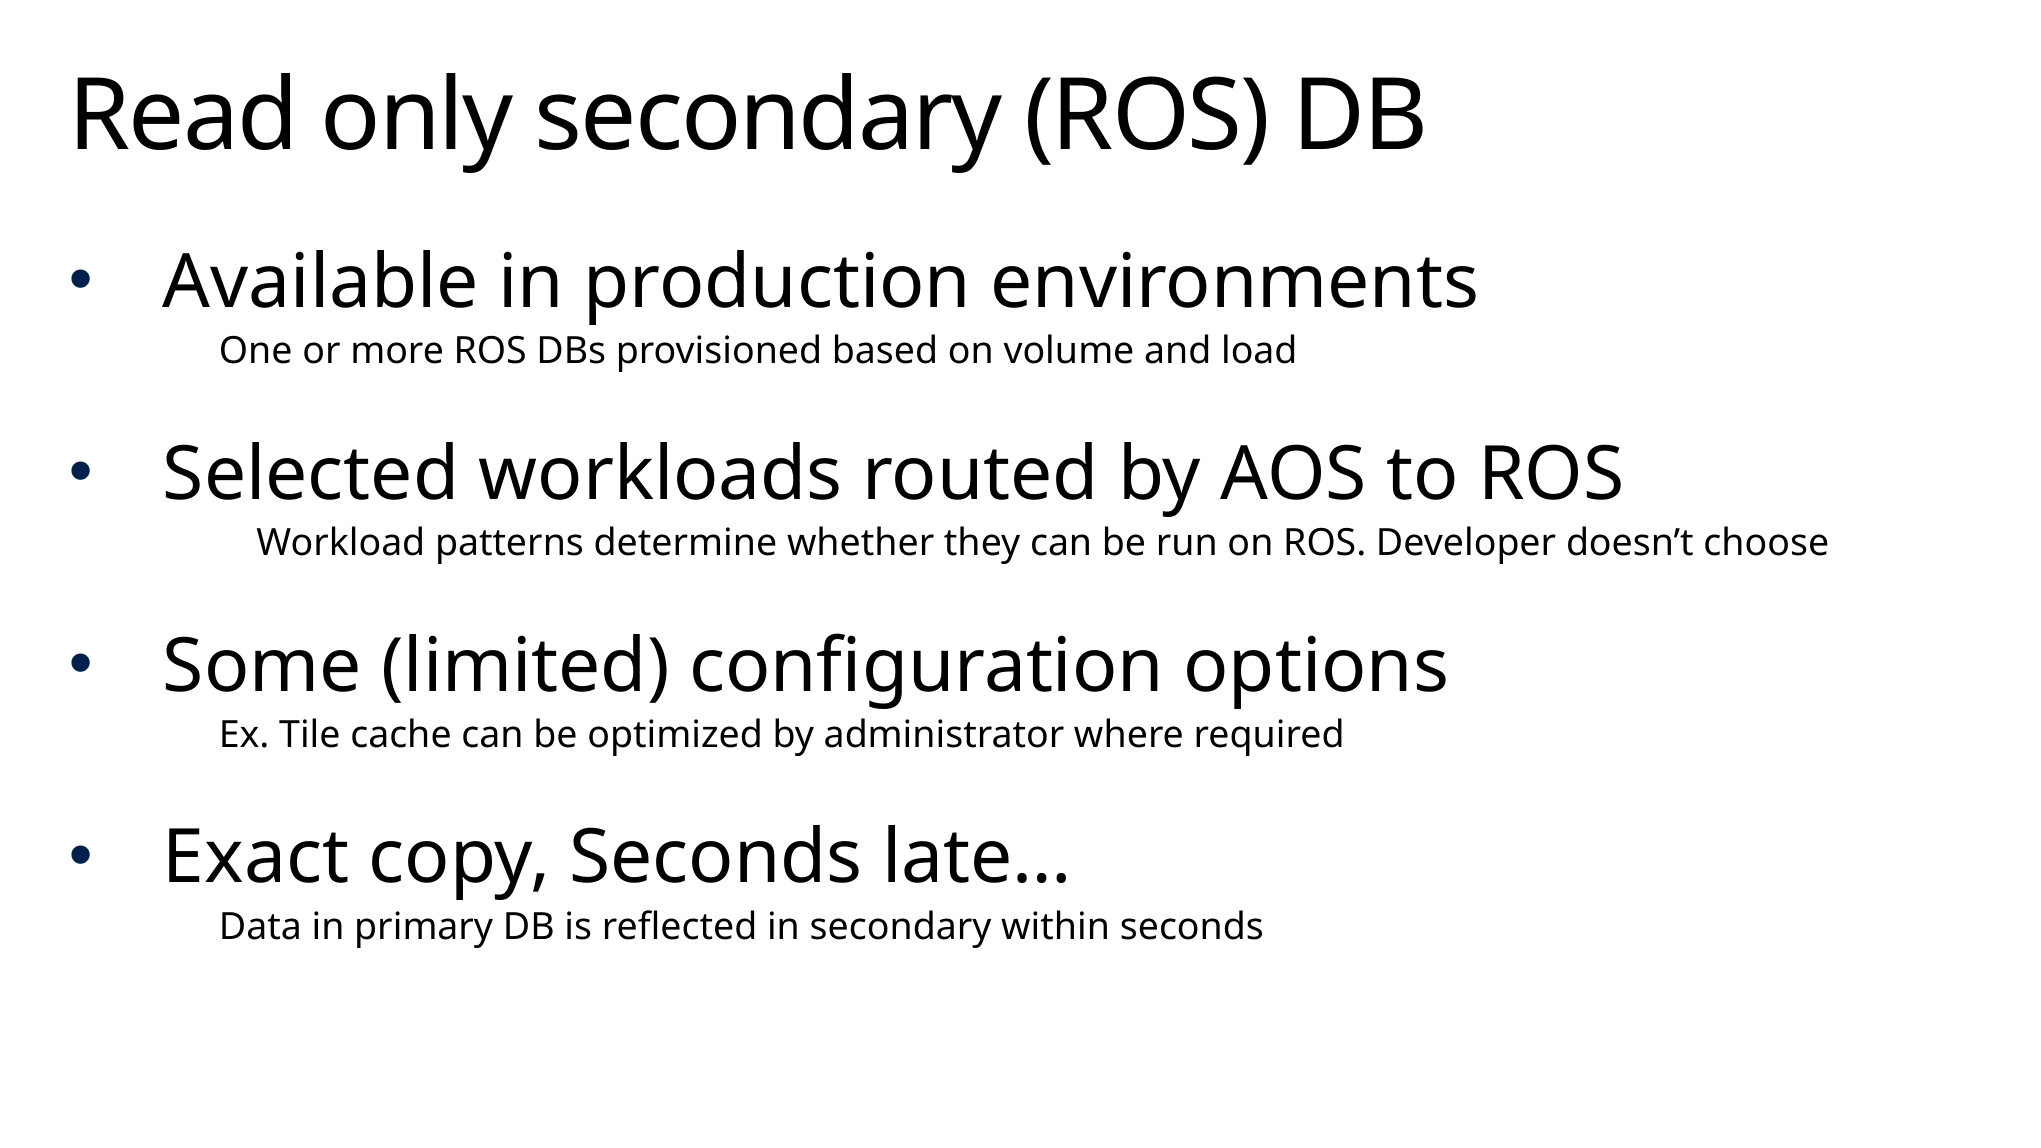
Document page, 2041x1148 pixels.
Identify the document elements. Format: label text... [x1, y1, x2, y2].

list Available in production environments One or more ROS DBs provisioned based on volume and load Selected workloads routed by AOS to ROS Workload patterns determine whether they can be run on ROS. Developer doesn’t choose Some (limited) configuration options Ex. Tile cache can be optimized by administrator where required Exact copy, Seconds late… Data in primary DB is reflected in secondary within seconds [45, 227, 1996, 996]
title Read only secondary (ROS) DB [45, 48, 1996, 199]
